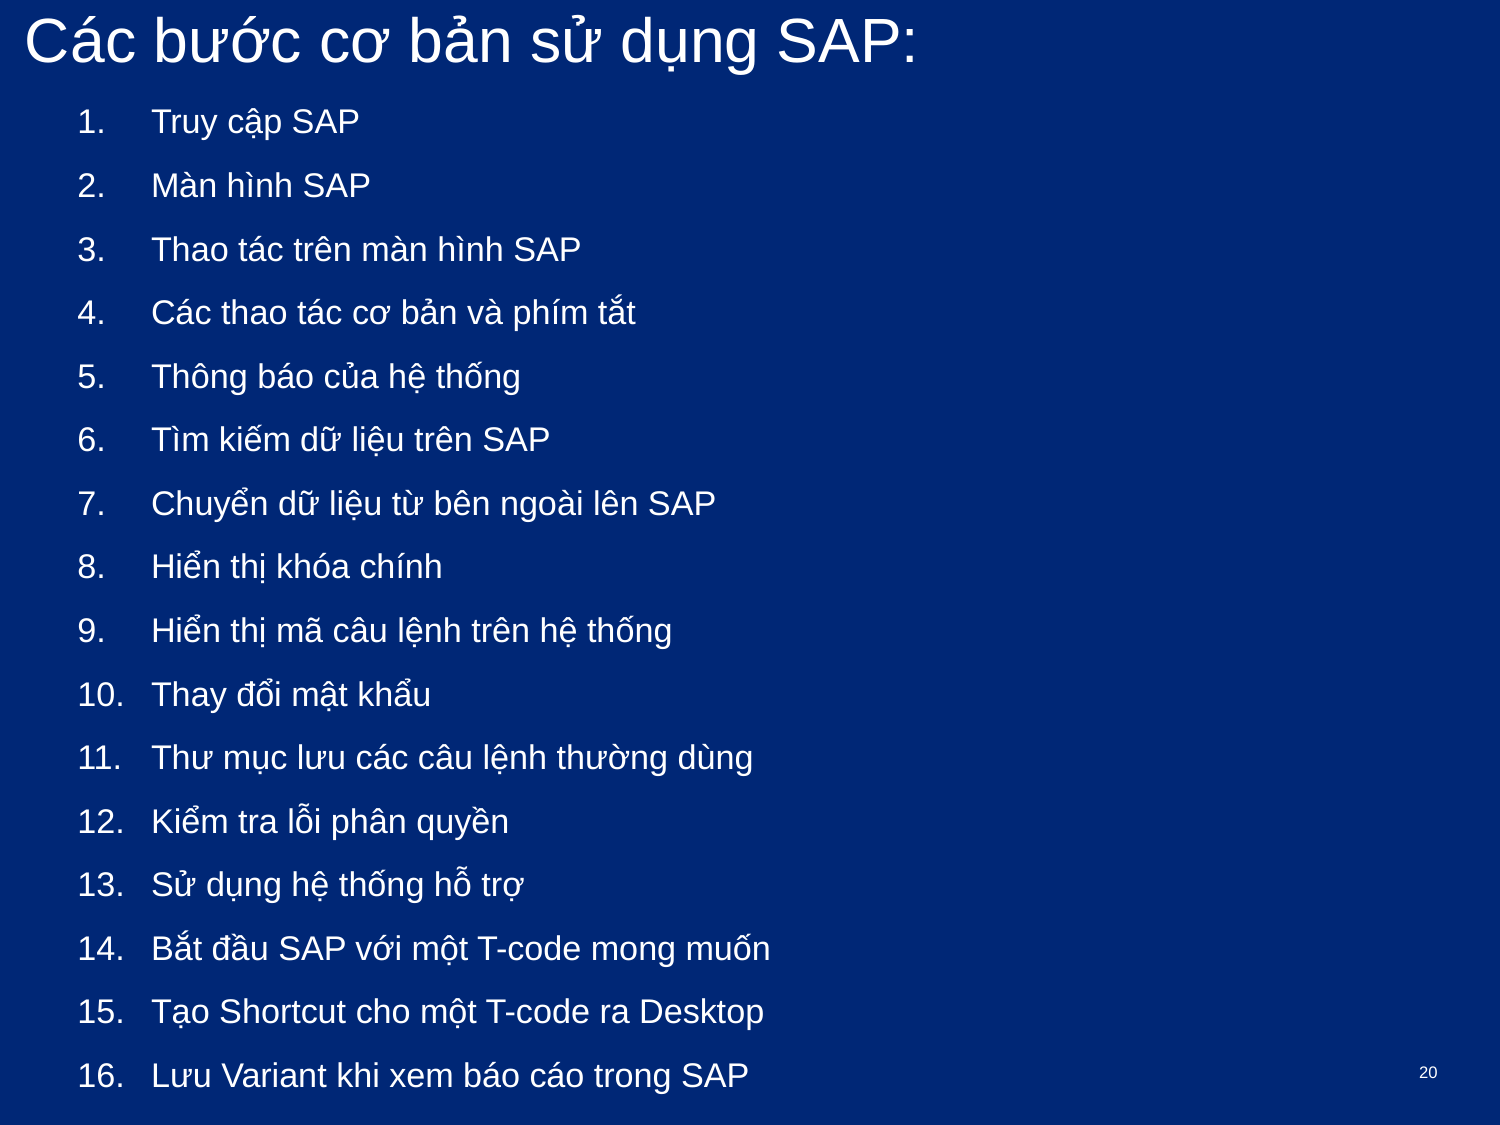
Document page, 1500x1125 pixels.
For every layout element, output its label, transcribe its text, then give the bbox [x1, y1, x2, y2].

list Truy cập SAP Màn hình SAP Thao tác trên màn hình SAP Các thao tác cơ bản và phím tắt Thông báo của hệ thống Tìm kiếm dữ liệu trên SAP Chuyển dữ liệu từ bên ngoài lên SAP Hiển thị khóa chính Hiển thị mã câu lệnh trên hệ thống Thay đổi mật khẩu Thư mục lưu các câu lệnh thường dùng Kiểm tra lỗi phân quyền Sử dụng hệ thống hỗ trợ Bắt đầu SAP với một T-code mong muốn Tạo Shortcut cho một T-code ra Desktop Lưu Variant khi xem báo cáo trong SAP [62, 109, 975, 1105]
slide_number 20 [1307, 1051, 1438, 1093]
title Các bước cơ bản sử dụng SAP: [24, 0, 1401, 109]
